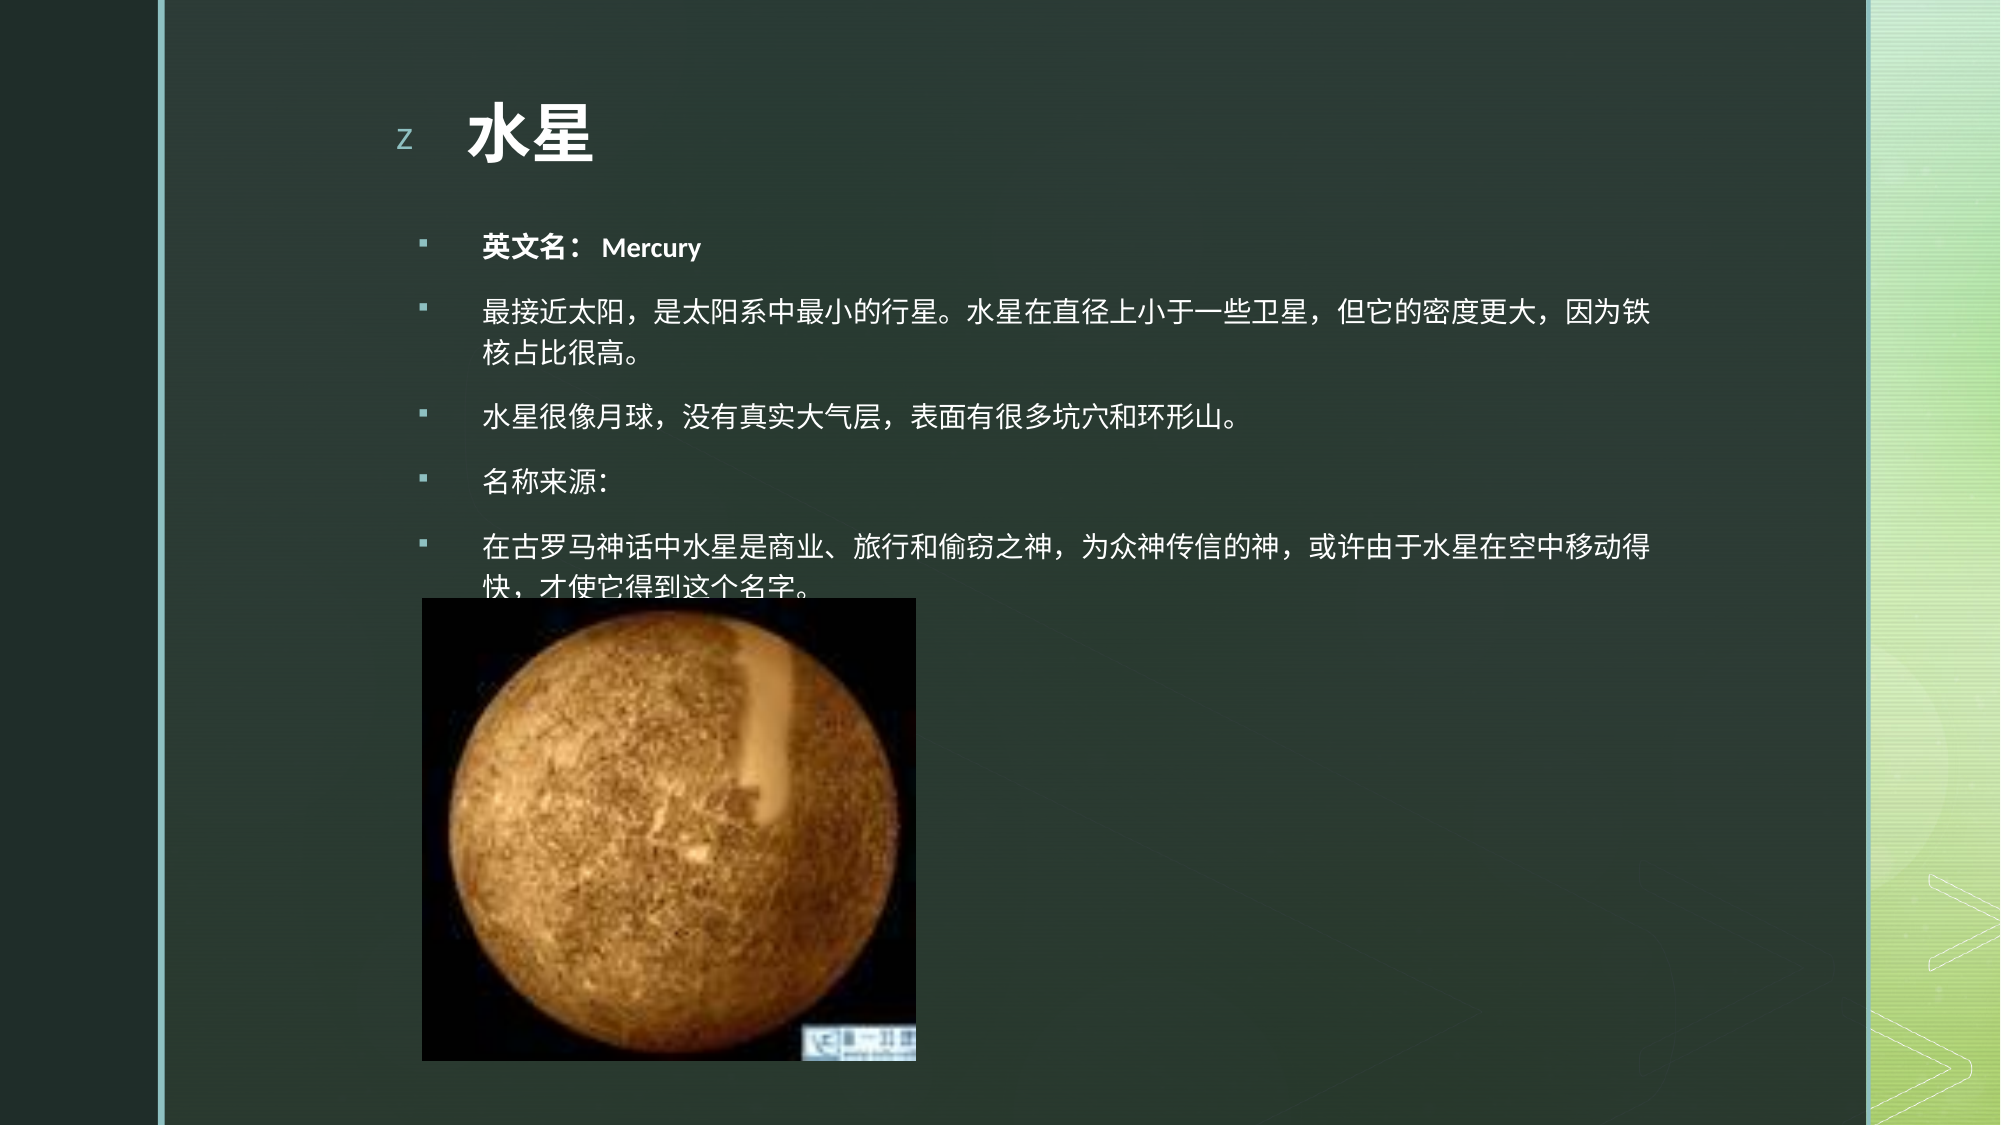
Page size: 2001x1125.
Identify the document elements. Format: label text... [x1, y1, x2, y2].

list 英文名：Mercury 最接近太阳，是太阳系中最小的行星。水星在直径上小于一些卫星，但它的密度更大，因为铁核占比很高。 水星很像月球，没有真实大气层，表面有很多坑穴和环形山。 名称来源： 在古罗马神话中水星是商业、旅行和偷窃之神，为众神传信的神，或许由于水星在空中移动得快，才使它得到这个名字。 [402, 214, 1682, 617]
picture [1871, 0, 2001, 1125]
picture [422, 598, 916, 1061]
title 水星 [451, 94, 683, 214]
